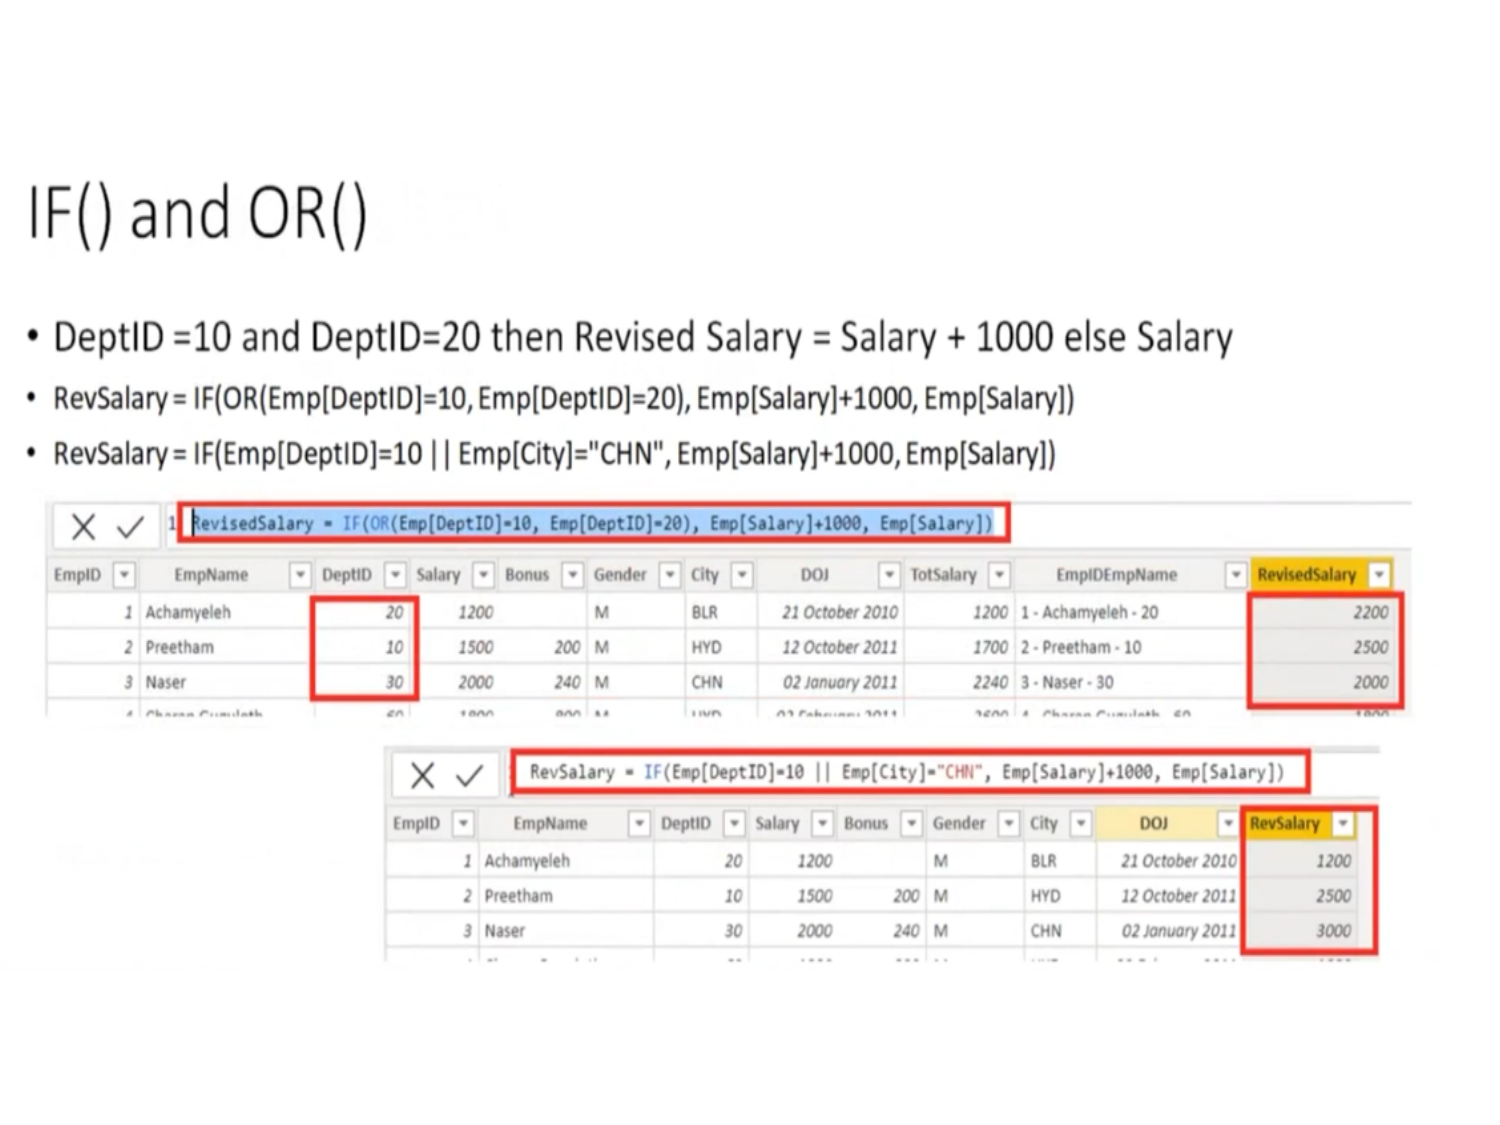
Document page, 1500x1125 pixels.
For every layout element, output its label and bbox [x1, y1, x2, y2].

picture [0, 153, 1451, 972]
